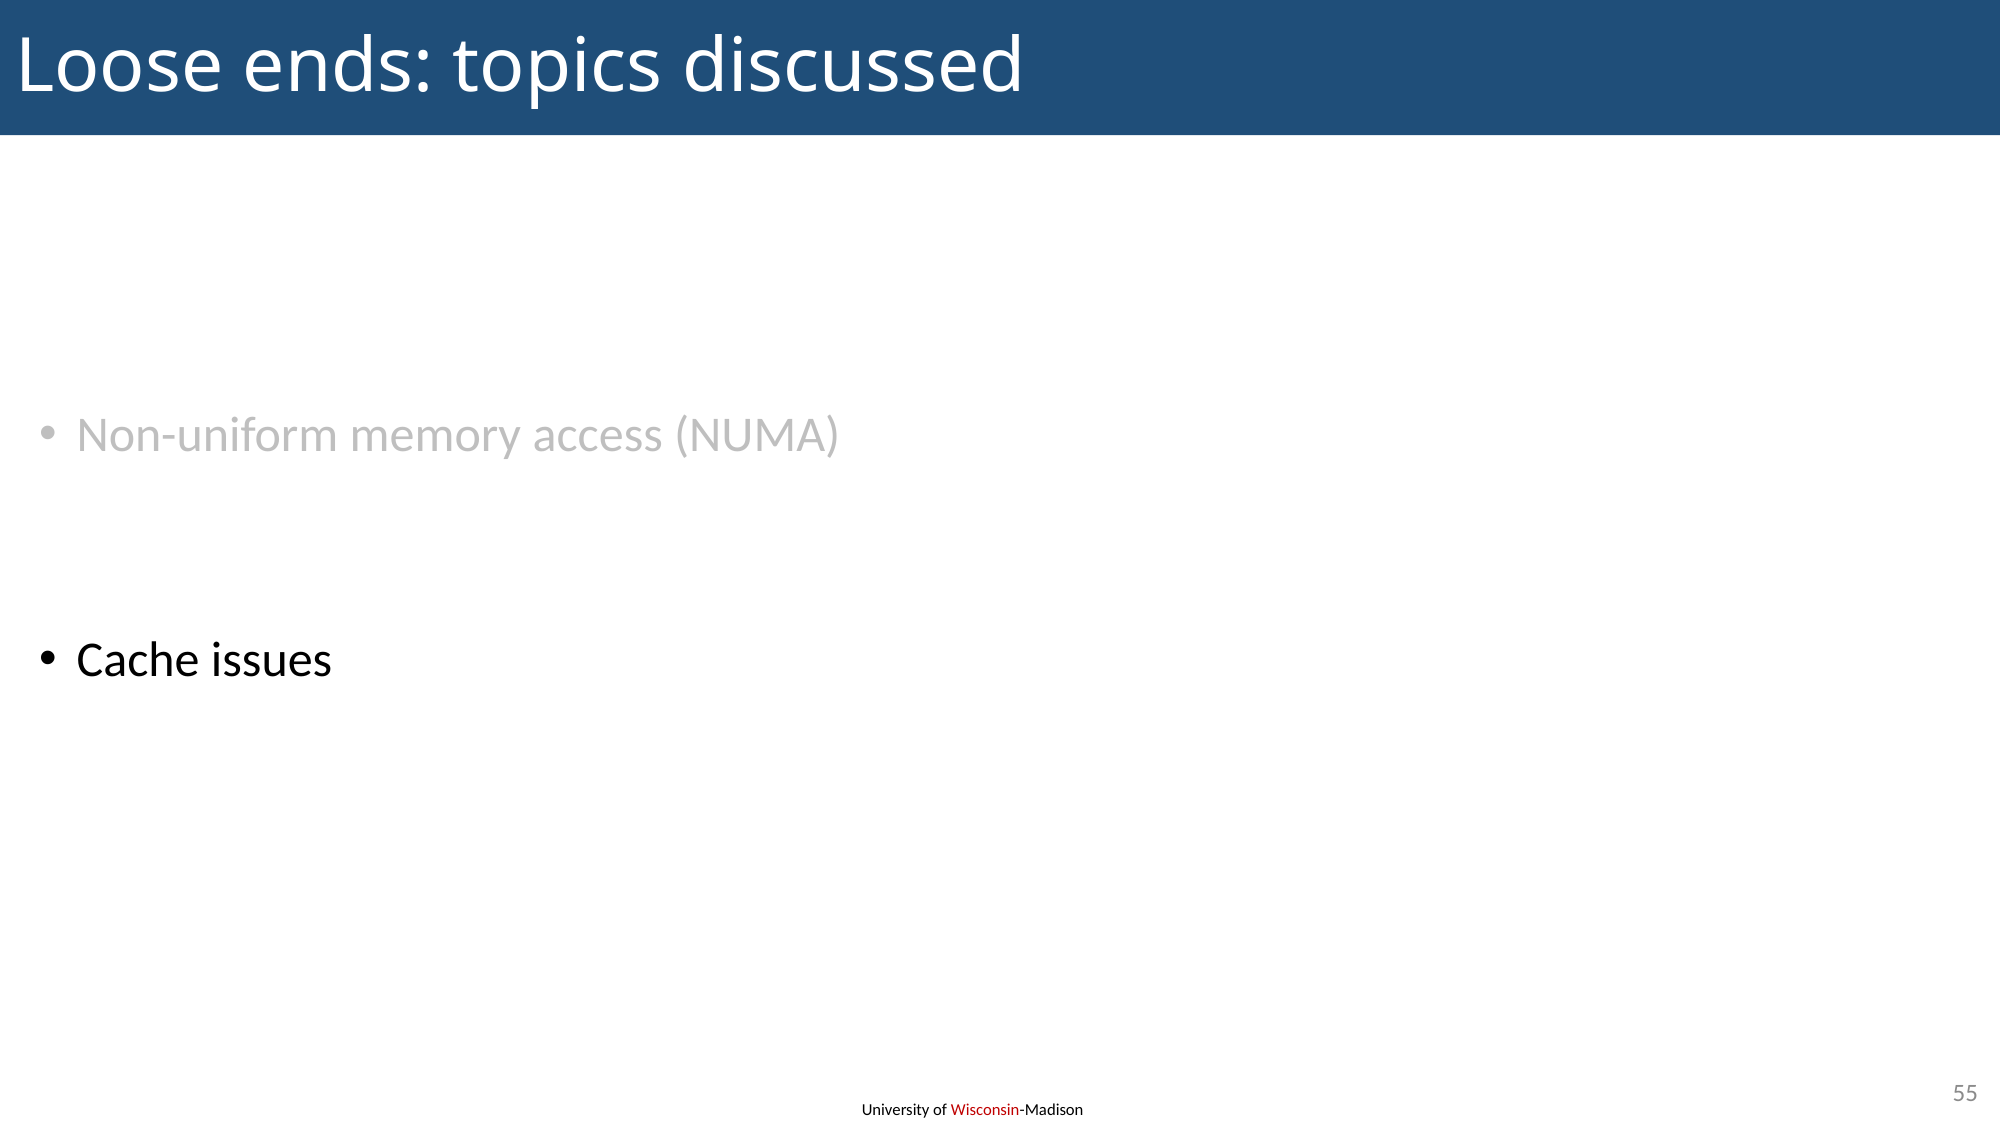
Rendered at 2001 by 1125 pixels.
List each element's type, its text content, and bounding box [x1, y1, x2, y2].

slide_number 55 [1879, 1069, 1994, 1114]
list Non-uniform memory access (NUMA) Cache issues [24, 245, 1987, 1055]
title Loose ends: topics discussed [0, 0, 2000, 136]
